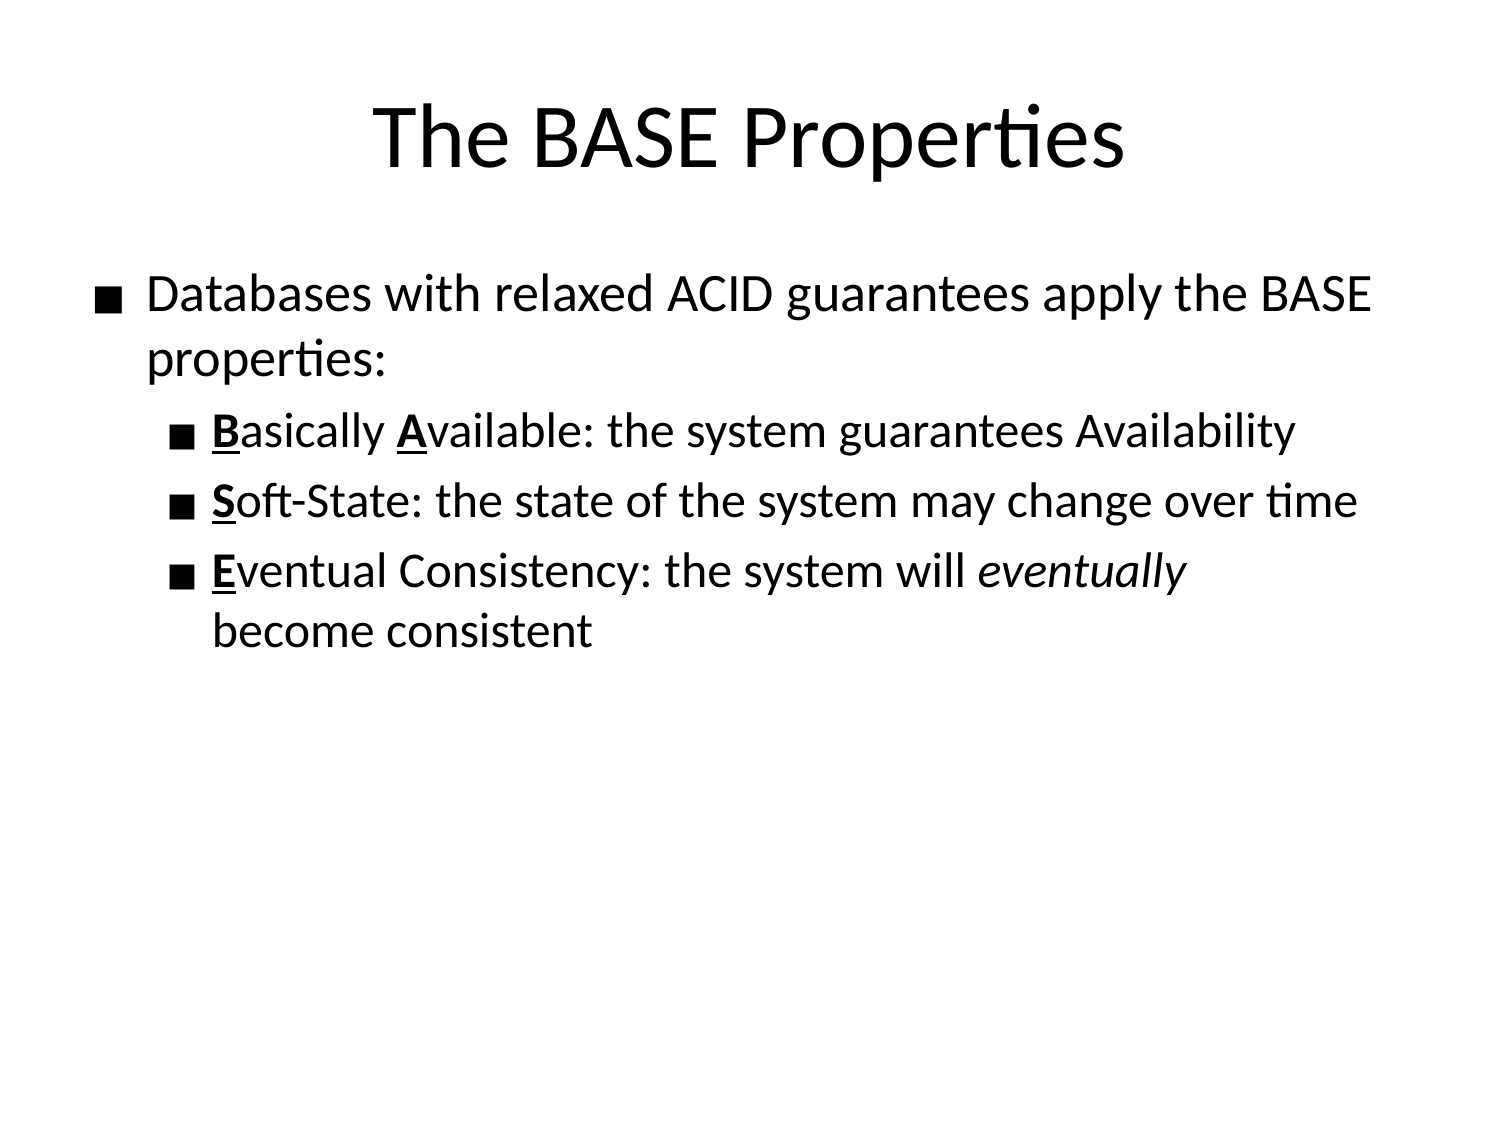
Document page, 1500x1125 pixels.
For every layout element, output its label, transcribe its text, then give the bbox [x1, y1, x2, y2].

list Databases with relaxed ACID guarantees apply the BASE properties: Basically Available: the system guarantees Availability Soft-State: the state of the system may change over time Eventual Consistency: the system will eventually become consistent [75, 249, 1463, 1113]
title The BASE Properties [75, 37, 1425, 225]
